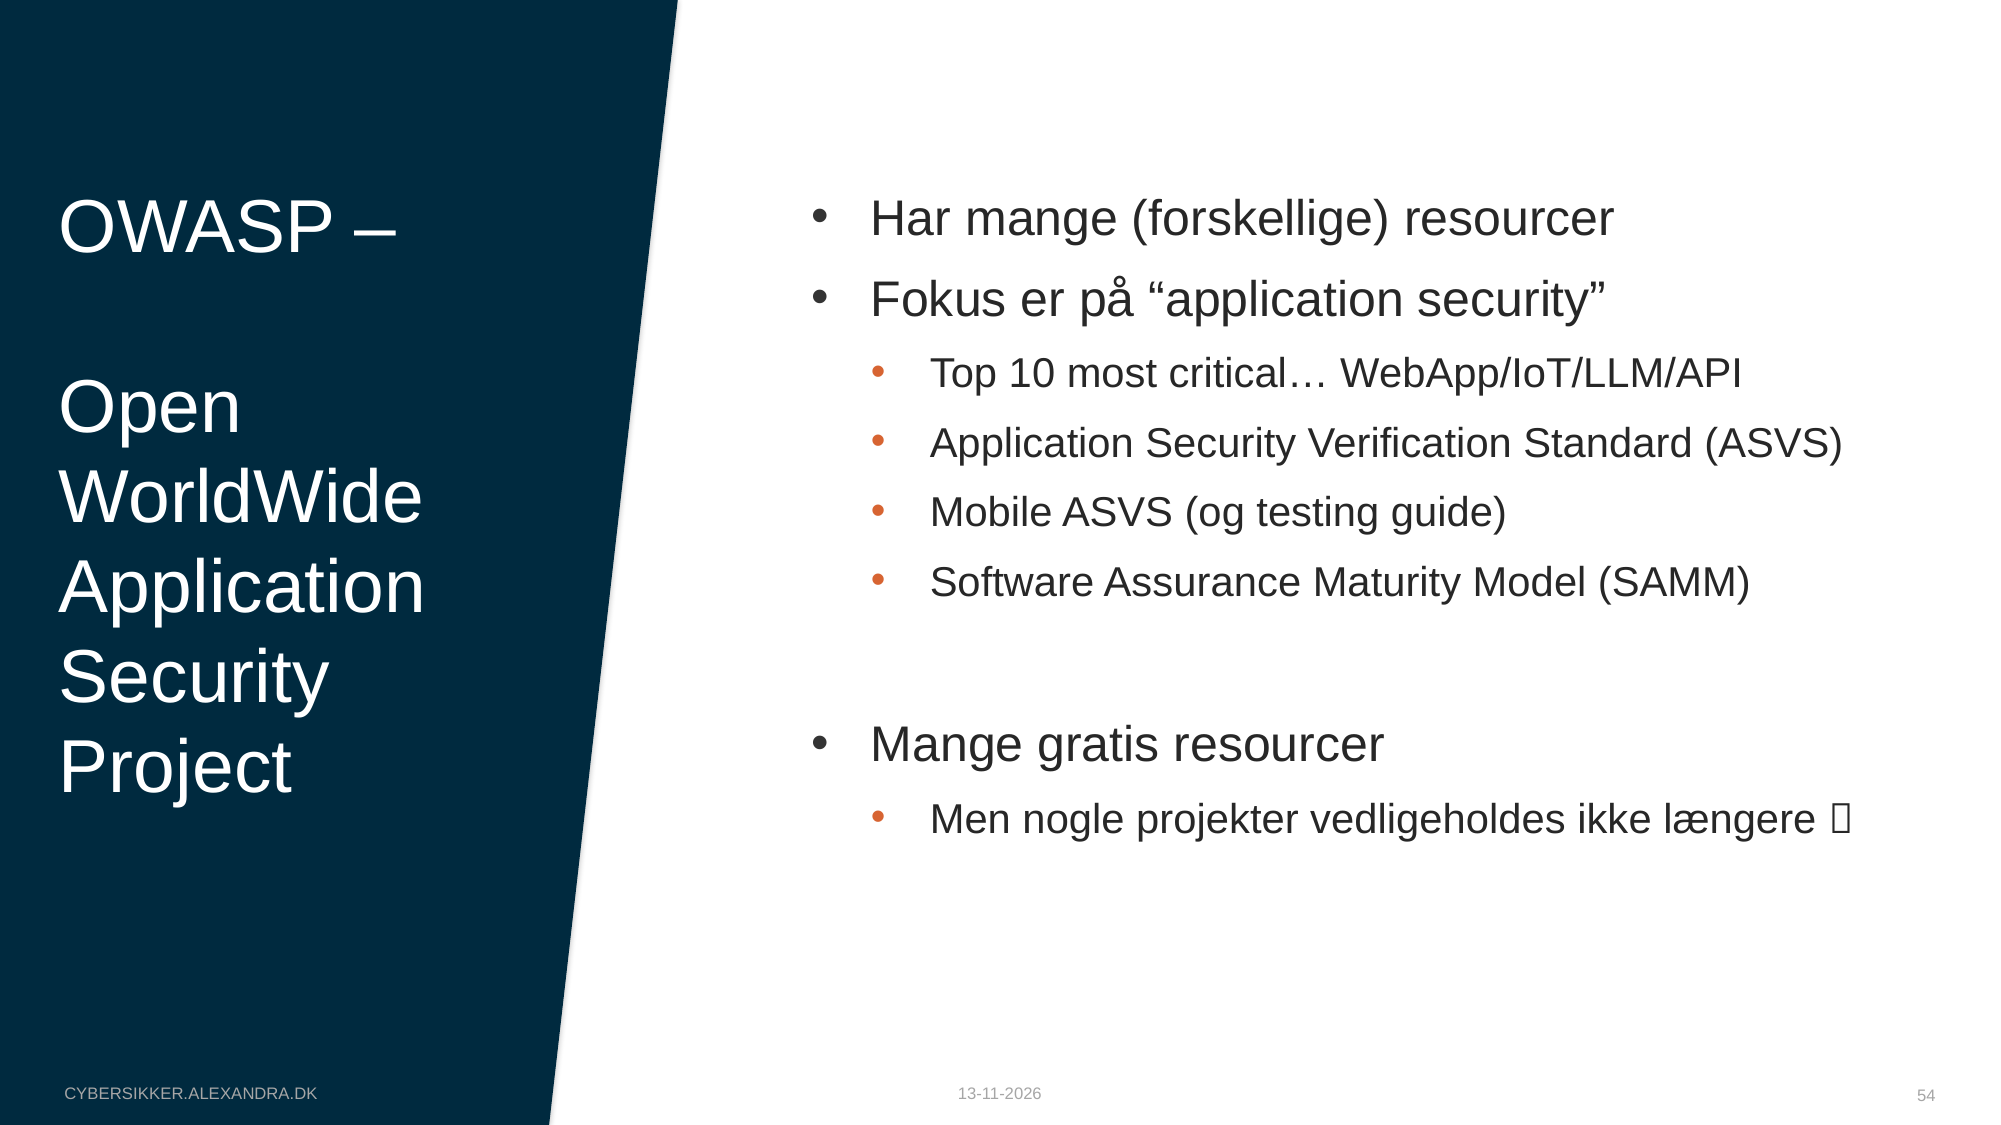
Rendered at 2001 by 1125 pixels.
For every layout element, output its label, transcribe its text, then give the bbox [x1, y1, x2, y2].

title OWASP – Open WorldWide Application Security Project [59, 177, 507, 905]
slide_number 54 [1631, 1077, 1951, 1113]
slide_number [763, 1075, 1237, 1106]
footer cybersikker.alexandra.dk [49, 1075, 565, 1106]
list Har mange (forskellige) resourcer Fokus er på “application security” Top 10 most critical… WebApp/IoT/LLM/API Application Security Verification Standard (ASVS) Mobile ASVS (og testing guide) Software Assurance Maturity Model (SAMM) Mange gratis resourcer Men nogle projekter vedligeholdes ikke længere  [811, 177, 1923, 1002]
